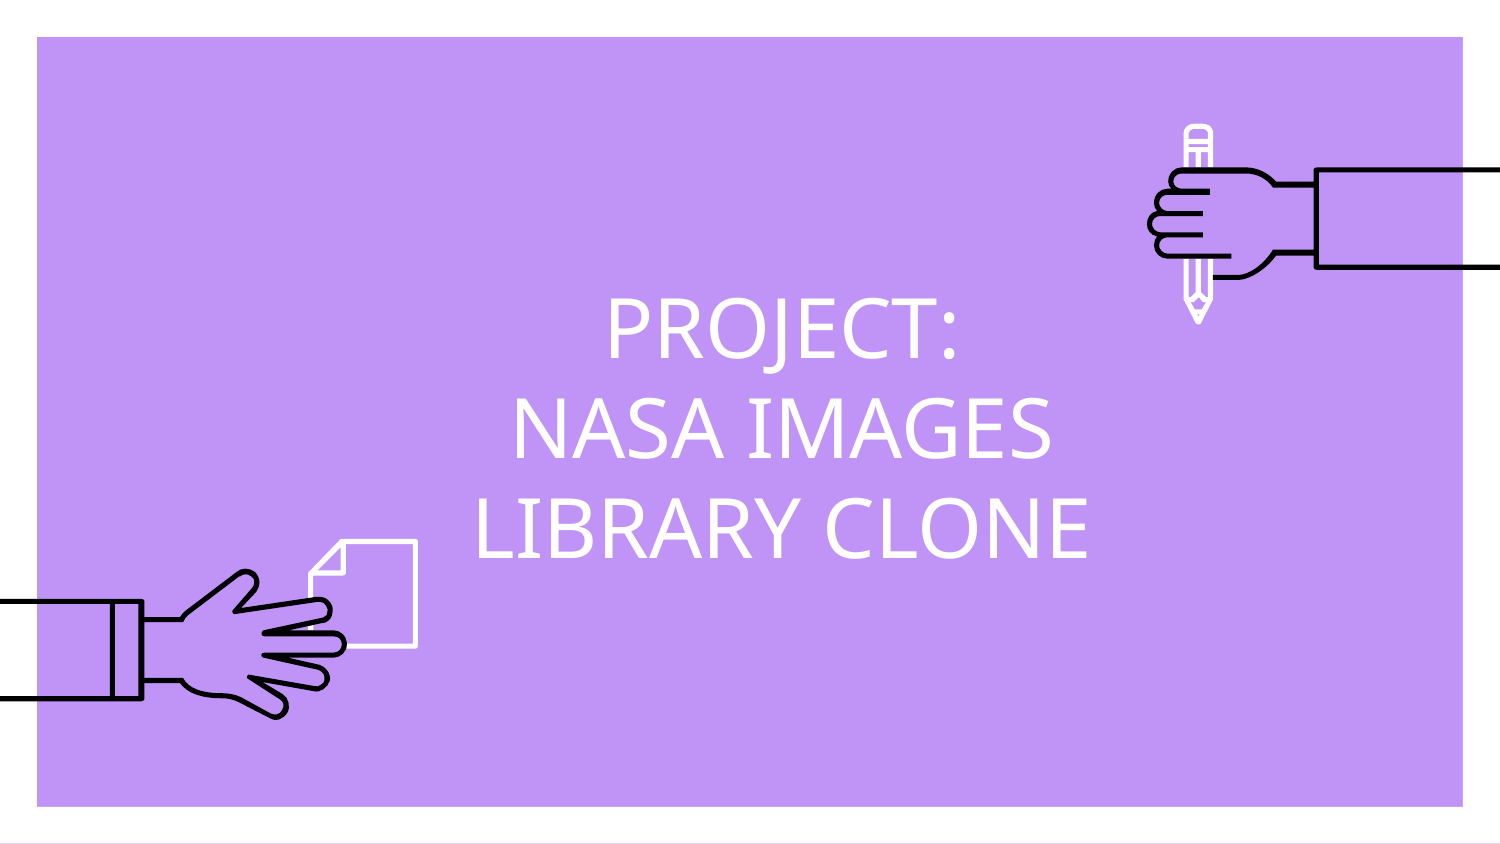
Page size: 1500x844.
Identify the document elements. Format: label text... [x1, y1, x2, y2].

title PROJECT: NASA IMAGES LIBRARY CLONE [441, 253, 1123, 590]
